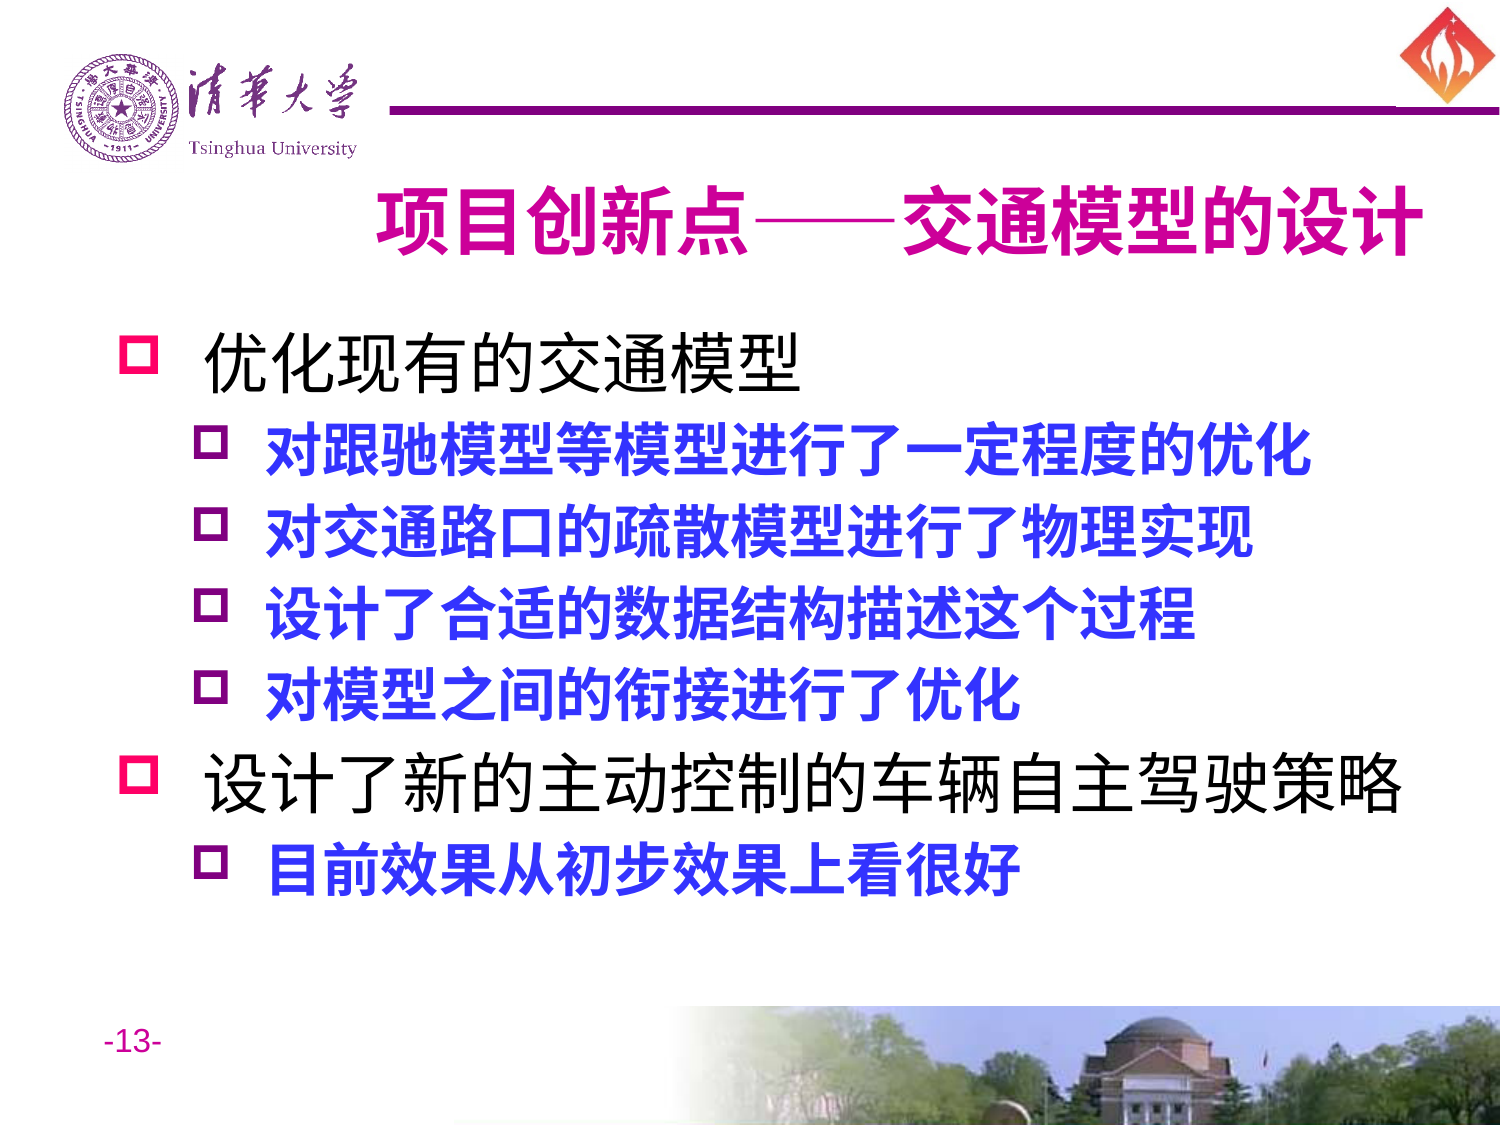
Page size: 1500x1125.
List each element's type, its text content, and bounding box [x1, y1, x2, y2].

list 优化现有的交通模型 对跟驰模型等模型进行了一定程度的优化 对交通路口的疏散模型进行了物理实现 设计了合适的数据结构描述这个过程 对模型之间的衔接进行了优化 设计了新的主动控制的车辆自主驾驶策略 目前效果从初步效果上看很好 [100, 314, 1424, 988]
picture [454, 1006, 1500, 1125]
picture [64, 54, 361, 173]
picture [1396, 2, 1500, 107]
title 项目创新点——交通模型的设计 [360, 160, 1459, 280]
